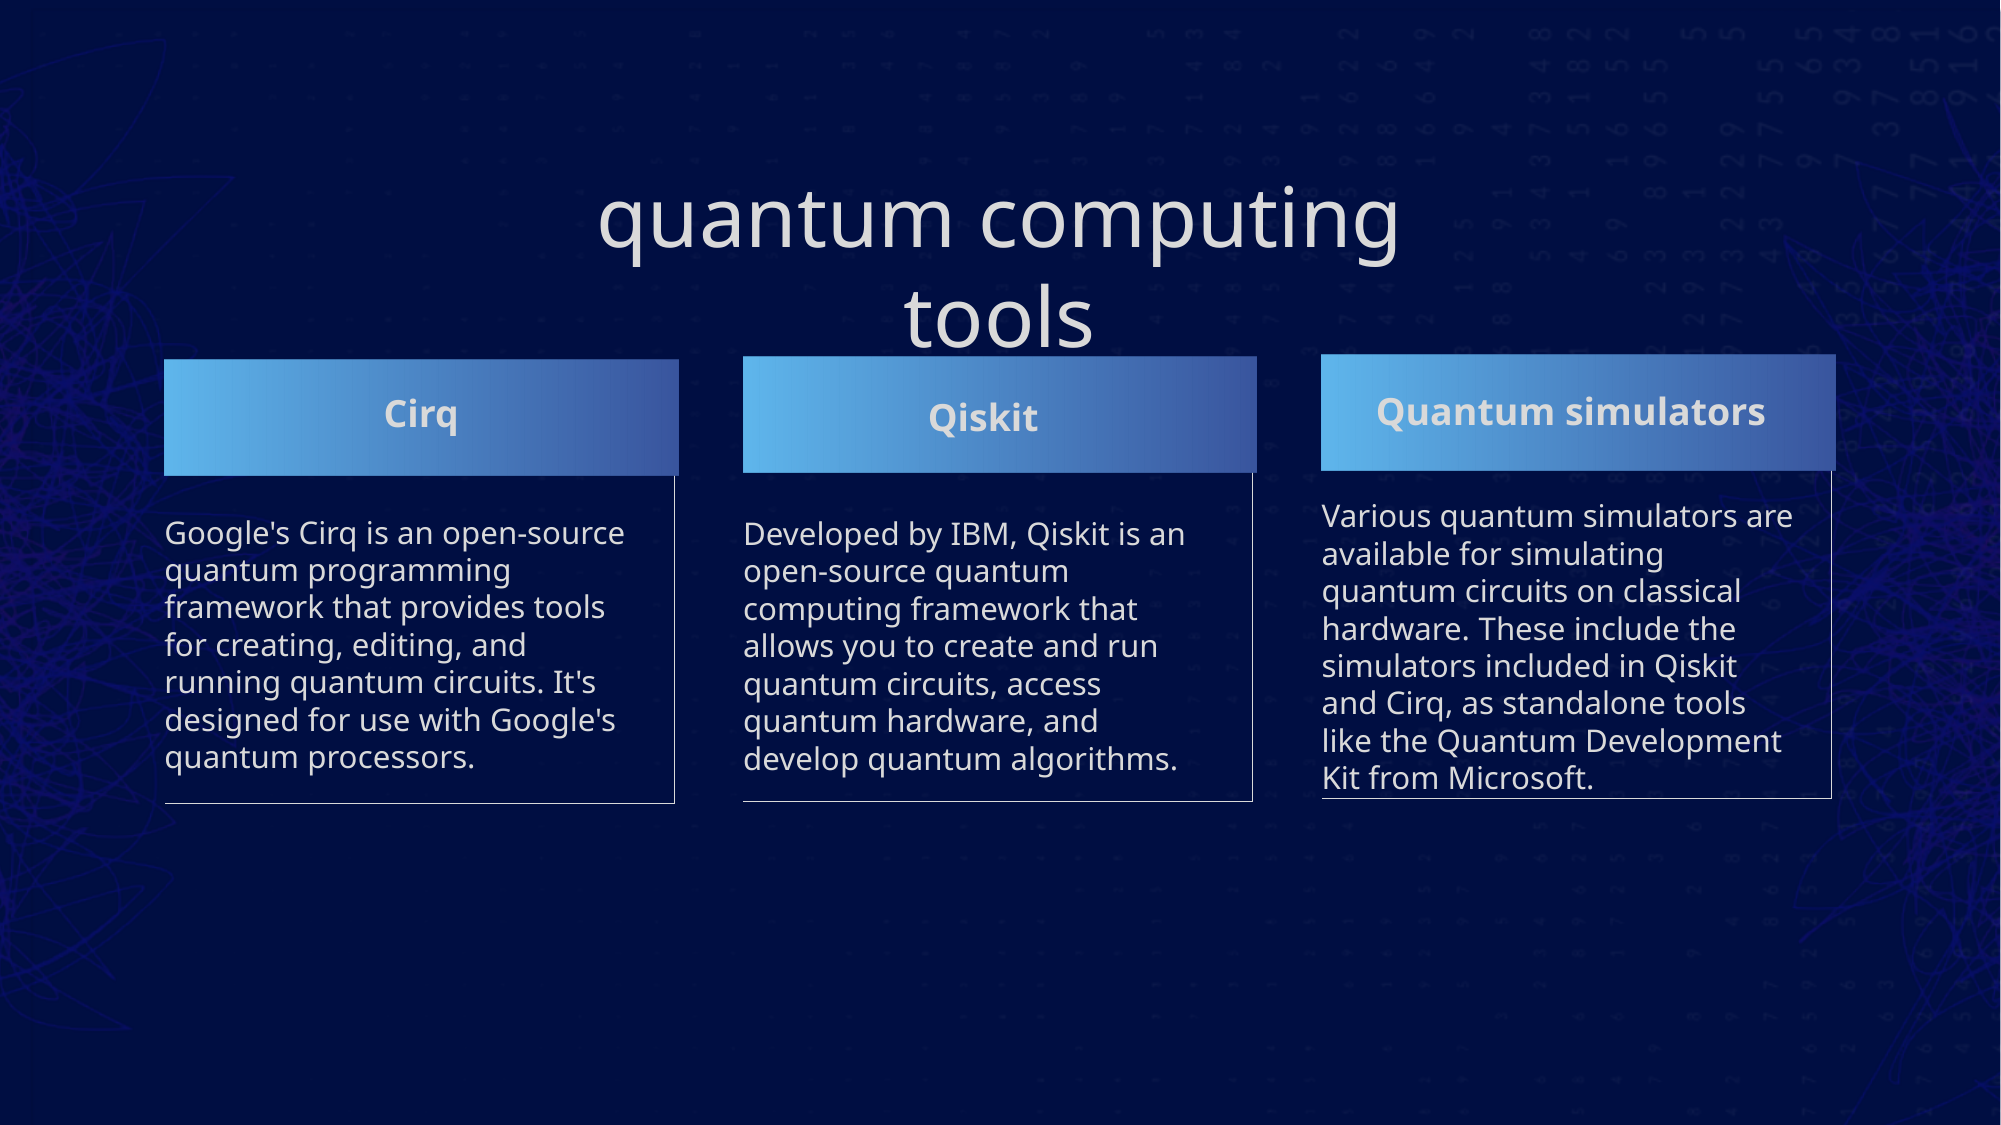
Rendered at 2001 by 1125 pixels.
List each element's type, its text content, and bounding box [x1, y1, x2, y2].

picture [1321, 0, 2000, 1125]
picture [743, 356, 1257, 473]
picture [0, 0, 679, 1125]
text_box Developed by IBM, Qiskit is an open-source quantum computing framework that allows you to create and run quantum circuits, access quantum hardware, and develop quantum algorithms. [728, 506, 1239, 784]
text_box quantum computing tools [574, 157, 1426, 372]
text_box Various quantum simulators are available for simulating quantum circuits on classical hardware. These include the simulators included in Qiskit and Cirq, as standalone tools like the Quantum Development Kit from Microsoft. [1306, 489, 1664, 804]
text_box Google's Cirq is an open-source quantum programming framework that provides tools for creating, editing, and running quantum circuits. It's designed for use with Google's quantum processors. [326, 505, 660, 783]
